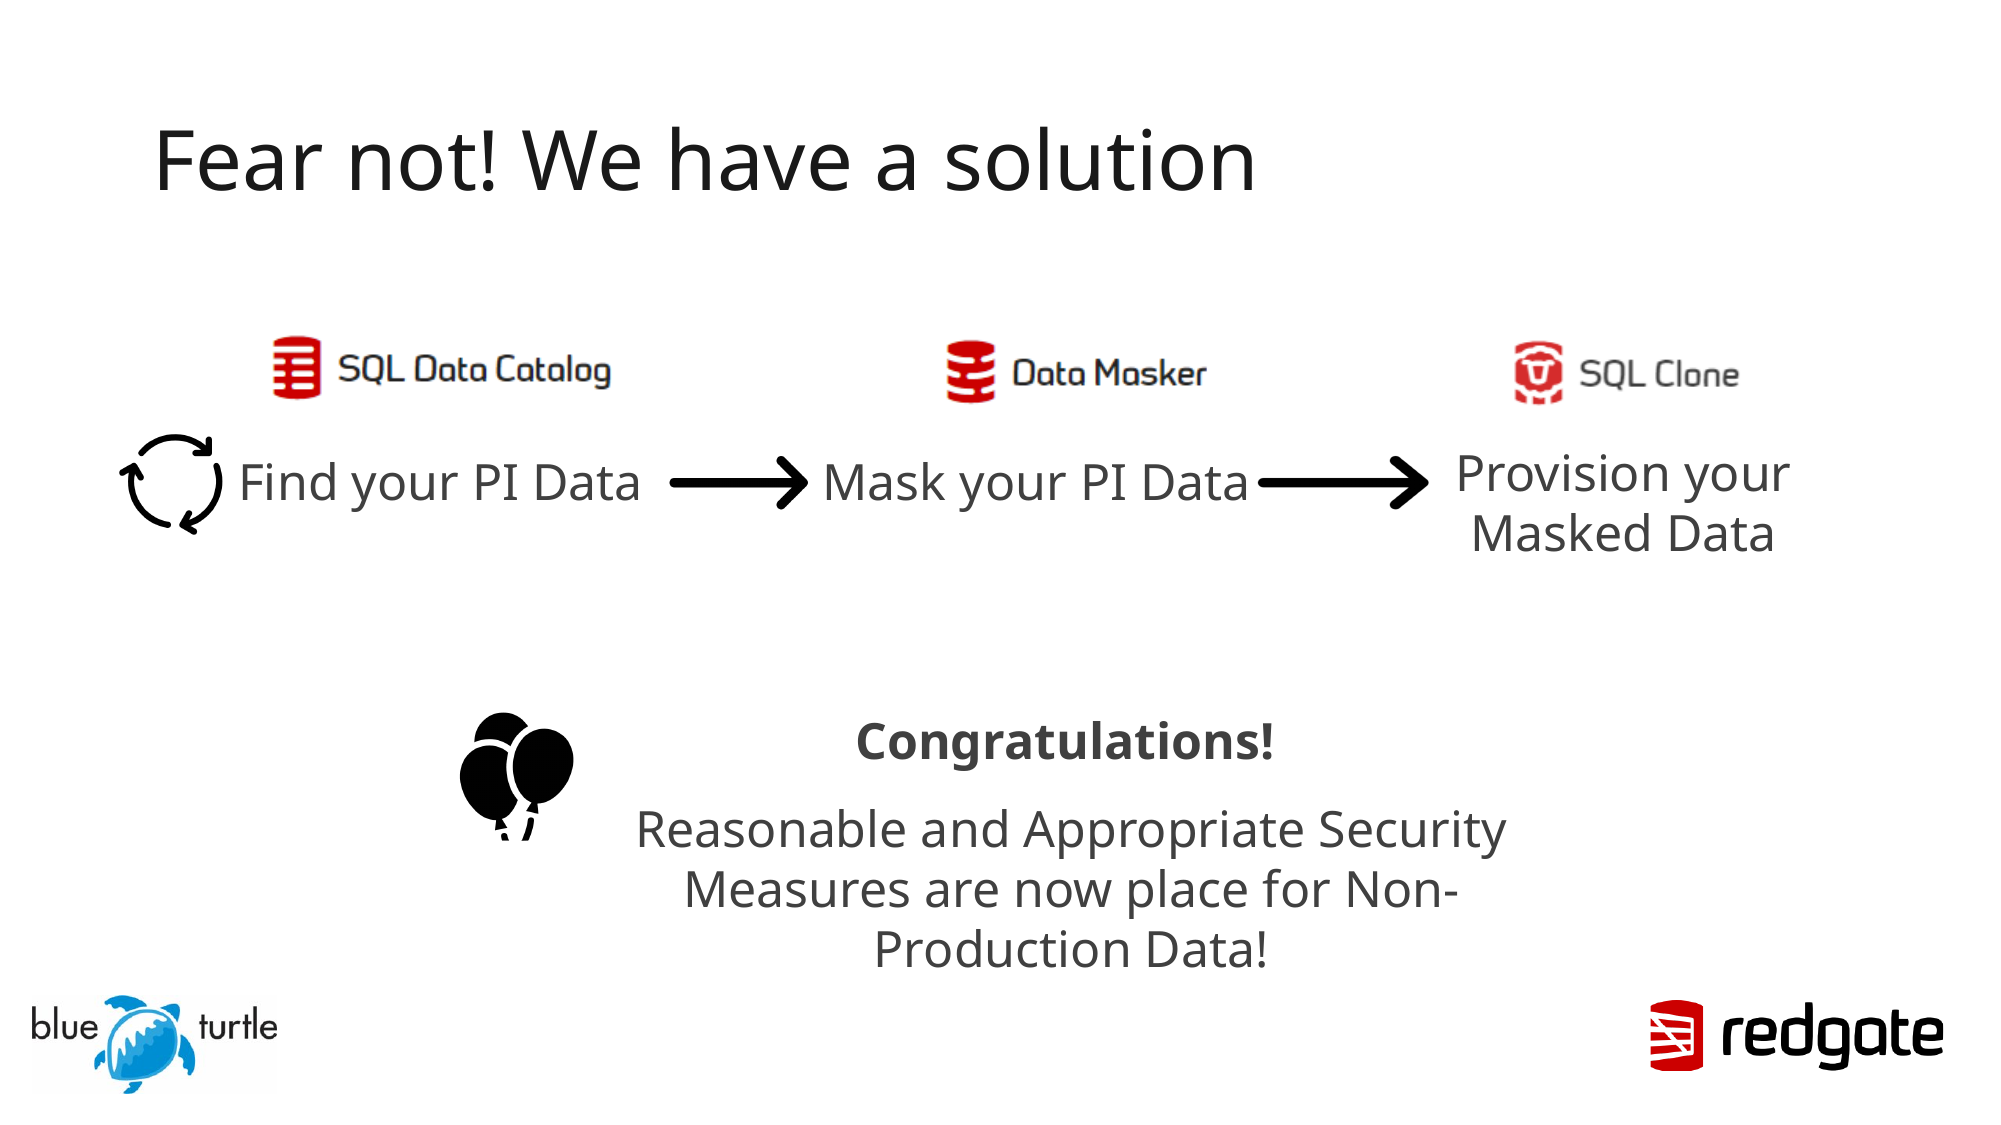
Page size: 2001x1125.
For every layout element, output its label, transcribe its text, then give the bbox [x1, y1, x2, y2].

picture [97, 407, 248, 558]
picture [441, 701, 592, 852]
picture [32, 995, 277, 1094]
list Mask your PI Data [803, 443, 1271, 623]
title Fear not! We have a solution [137, 76, 1871, 250]
picture [663, 407, 814, 558]
list Find your PI Data [207, 443, 675, 623]
picture [1496, 330, 1752, 417]
picture [933, 334, 1218, 417]
picture [1250, 407, 1436, 558]
list Congratulations! Reasonable and Appropriate Security Measures are now place for Non-Production Data! [578, 702, 1565, 989]
list Provision your Masked Data [1390, 433, 1858, 614]
picture [256, 328, 623, 418]
